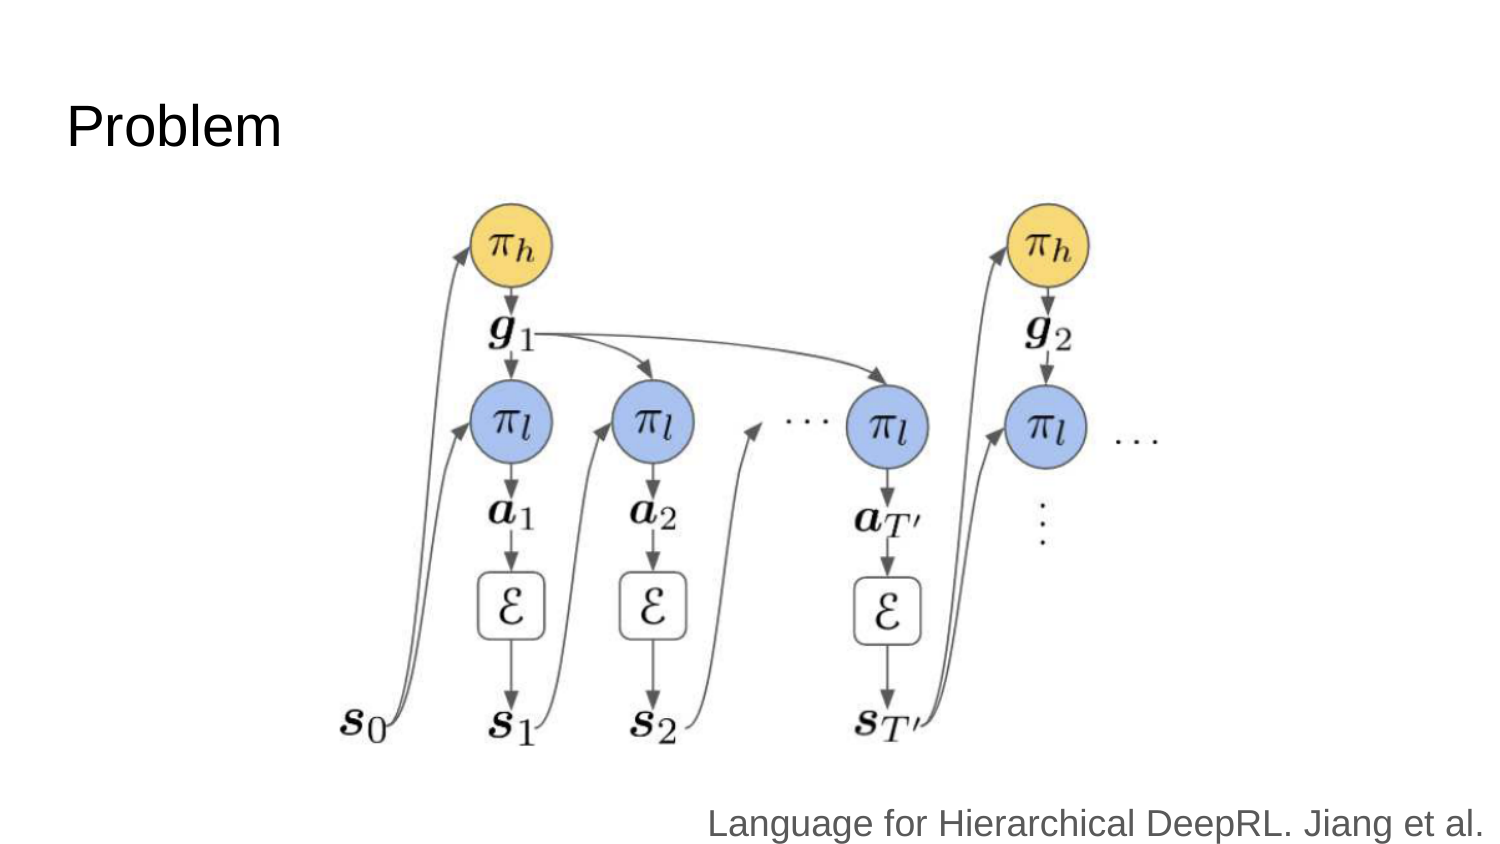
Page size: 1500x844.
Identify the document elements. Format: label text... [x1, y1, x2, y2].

picture [325, 191, 1175, 753]
text_box Language for Hierarchical DeepRL. Jiang et al. [0, 776, 1500, 844]
title Problem [51, 72, 1449, 167]
